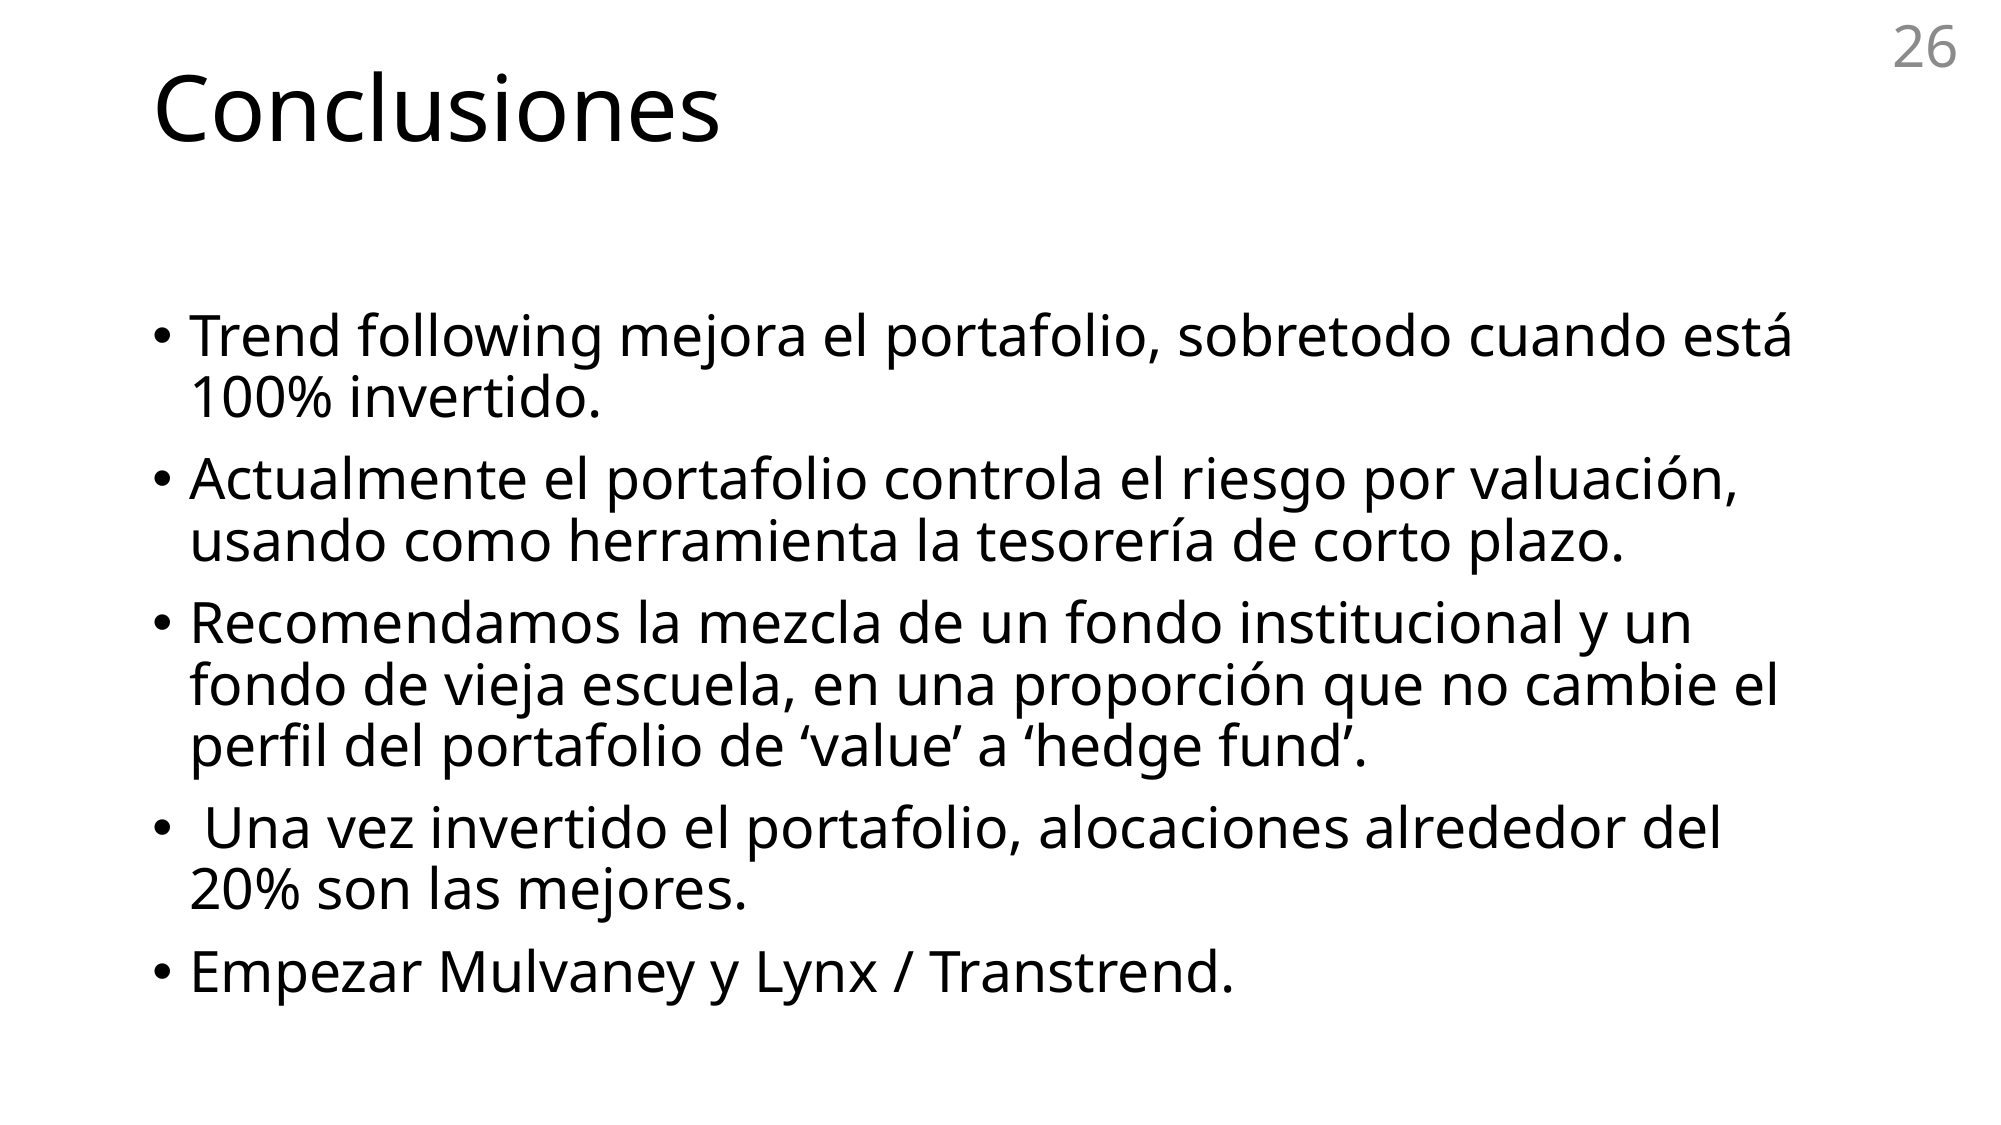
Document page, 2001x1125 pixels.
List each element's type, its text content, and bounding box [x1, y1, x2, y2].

list Trend following mejora el portafolio, sobretodo cuando está 100% invertido. Actualmente el portafolio controla el riesgo por valuación, usando como herramienta la tesorería de corto plazo. Recomendamos la mezcla de un fondo institucional y un fondo de vieja escuela, en una proporción que no cambie el perfil del portafolio de ‘value’ a ‘hedge fund’. Una vez invertido el portafolio, alocaciones alrededor del 20% son las mejores. Empezar Mulvaney y Lynx / Transtrend. [137, 299, 1863, 1014]
title Conclusiones [137, 3, 1863, 221]
slide_number 26 [1523, 18, 1974, 79]
